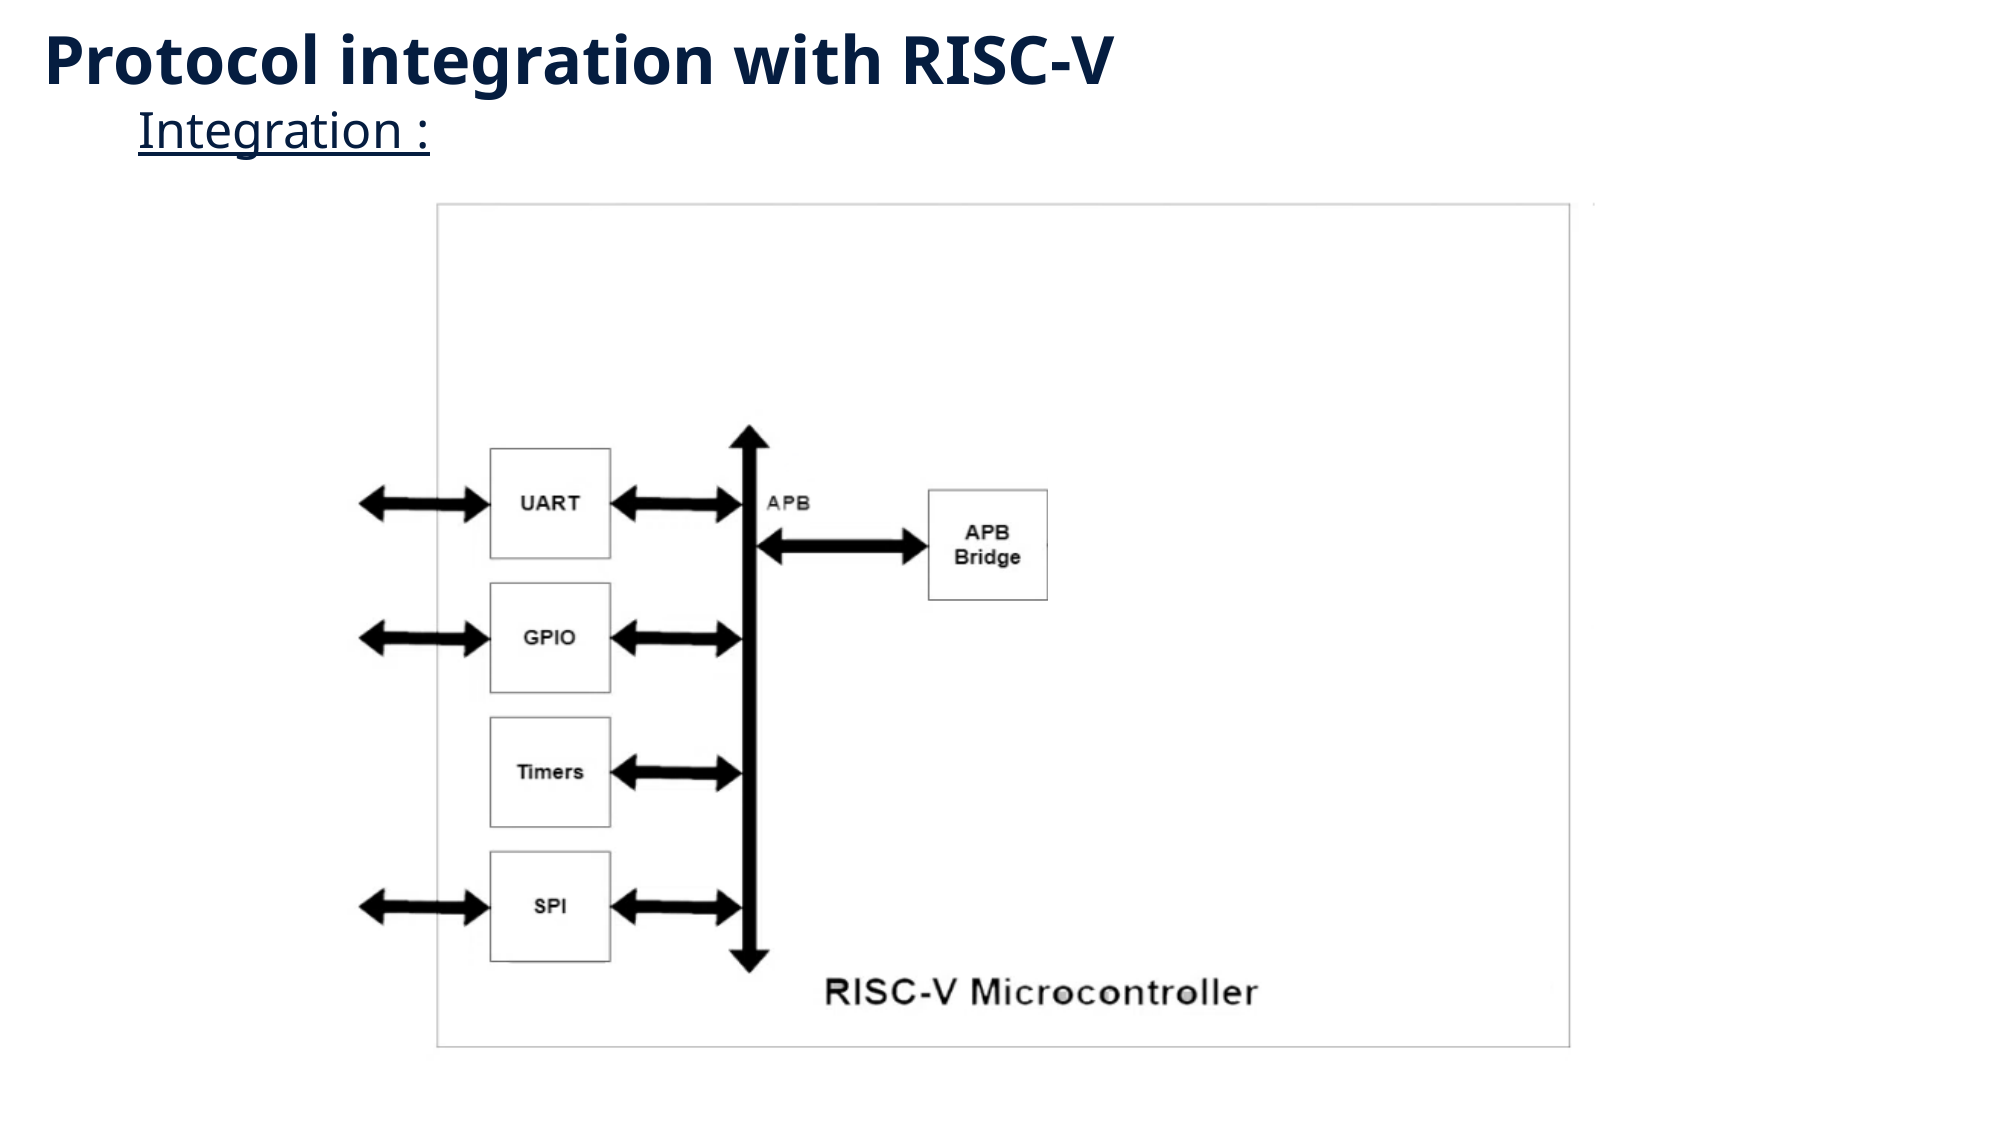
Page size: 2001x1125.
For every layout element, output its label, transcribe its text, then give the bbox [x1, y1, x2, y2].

text_box Protocol integration with RISC-V [28, 10, 1229, 105]
picture [323, 181, 1607, 1081]
text_box Integration : [123, 97, 1596, 184]
